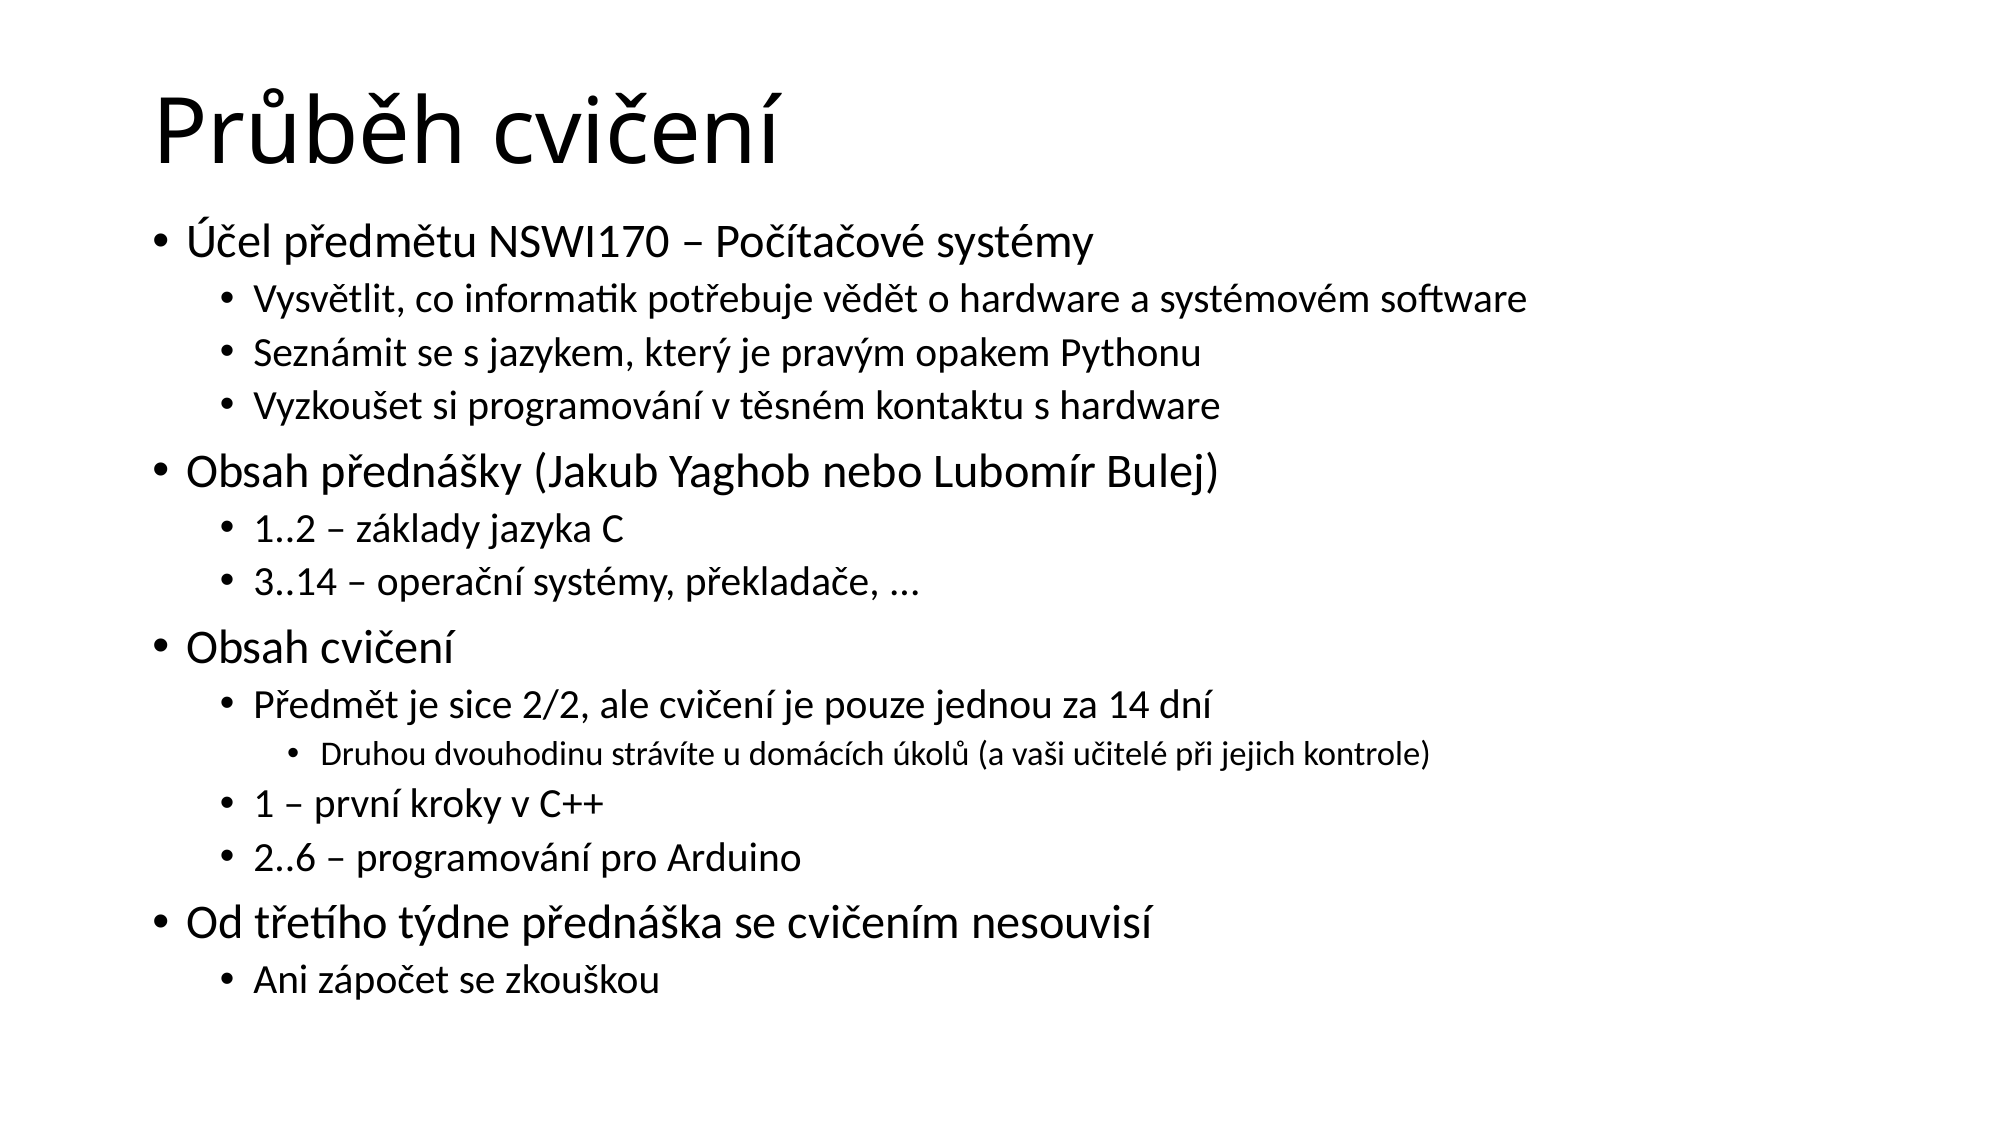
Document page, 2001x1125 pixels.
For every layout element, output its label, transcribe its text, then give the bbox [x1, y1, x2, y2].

title Průběh cvičení [137, 59, 1863, 208]
list Účel předmětu NSWI170 – Počítačové systémy Vysvětlit, co informatik potřebuje vědět o hardware a systémovém software Seznámit se s jazykem, který je pravým opakem Pythonu Vyzkoušet si programování v těsném kontaktu s hardware Obsah přednášky (Jakub Yaghob nebo Lubomír Bulej) 1..2 – základy jazyka C 3..14 – operační systémy, překladače, ... Obsah cvičení Předmět je sice 2/2, ale cvičení je pouze jednou za 14 dní Druhou dvouhodinu strávíte u domácích úkolů (a vaši učitelé při jejich kontrole) 1 – první kroky v C++ 2..6 – programování pro Arduino Od třetího týdne přednáška se cvičením nesouvisí Ani zápočet se zkouškou [137, 208, 1863, 1014]
